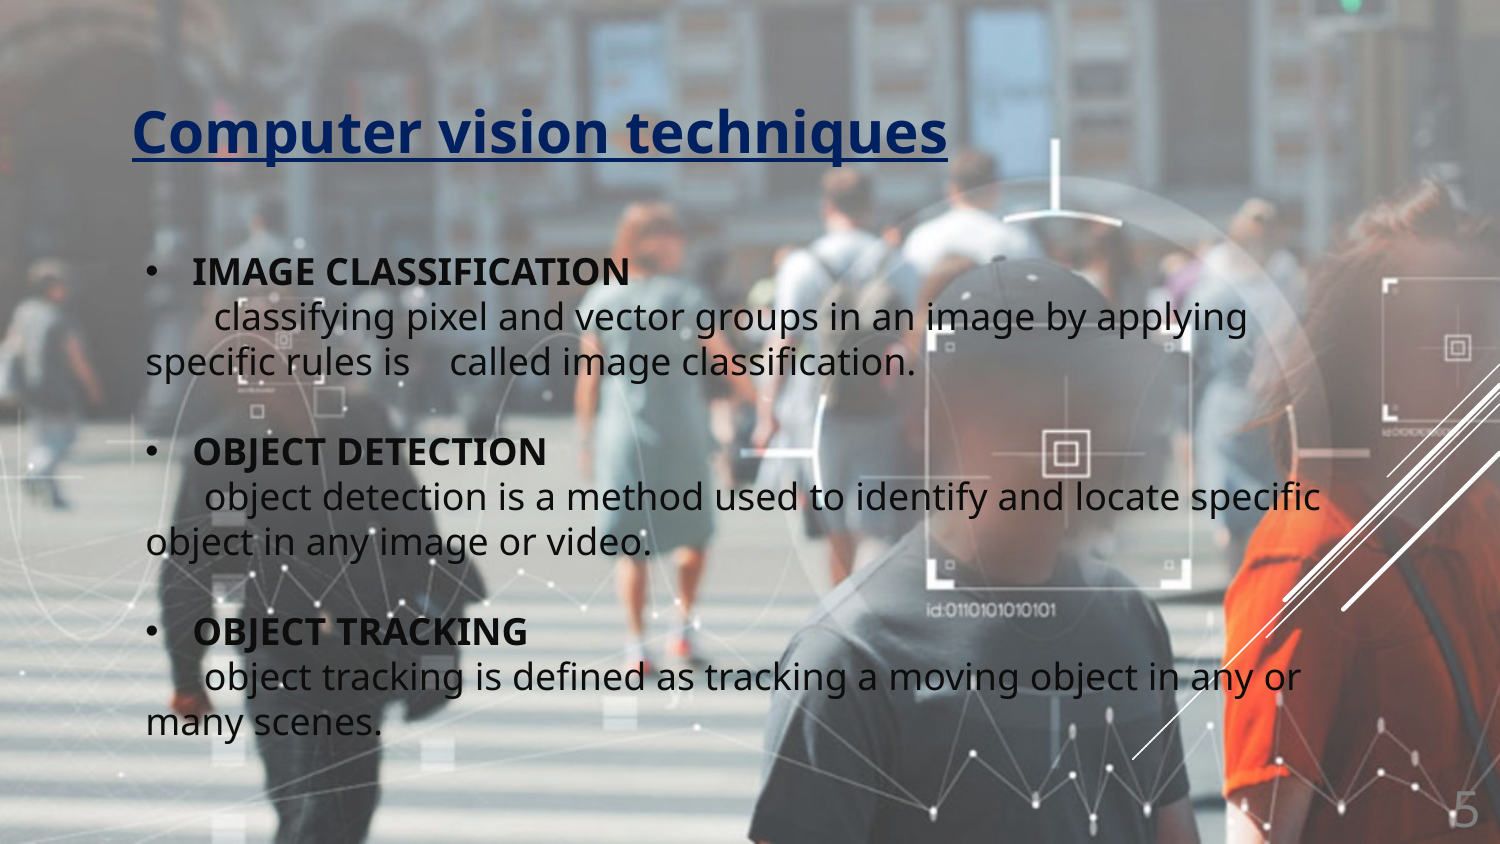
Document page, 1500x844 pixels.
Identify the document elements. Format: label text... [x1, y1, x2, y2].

text_box IMAGE CLASSIFICATION classifying pixel and vector groups in an image by applying specific rules is called image classification. OBJECT DETECTION object detection is a method used to identify and locate specific object in any image or video. OBJECT TRACKING object tracking is defined as tracking a moving object in any or many scenes. [130, 240, 1370, 751]
text_box Computer vision techniques [117, 87, 1039, 173]
slide_number 5 [1391, 779, 1482, 844]
